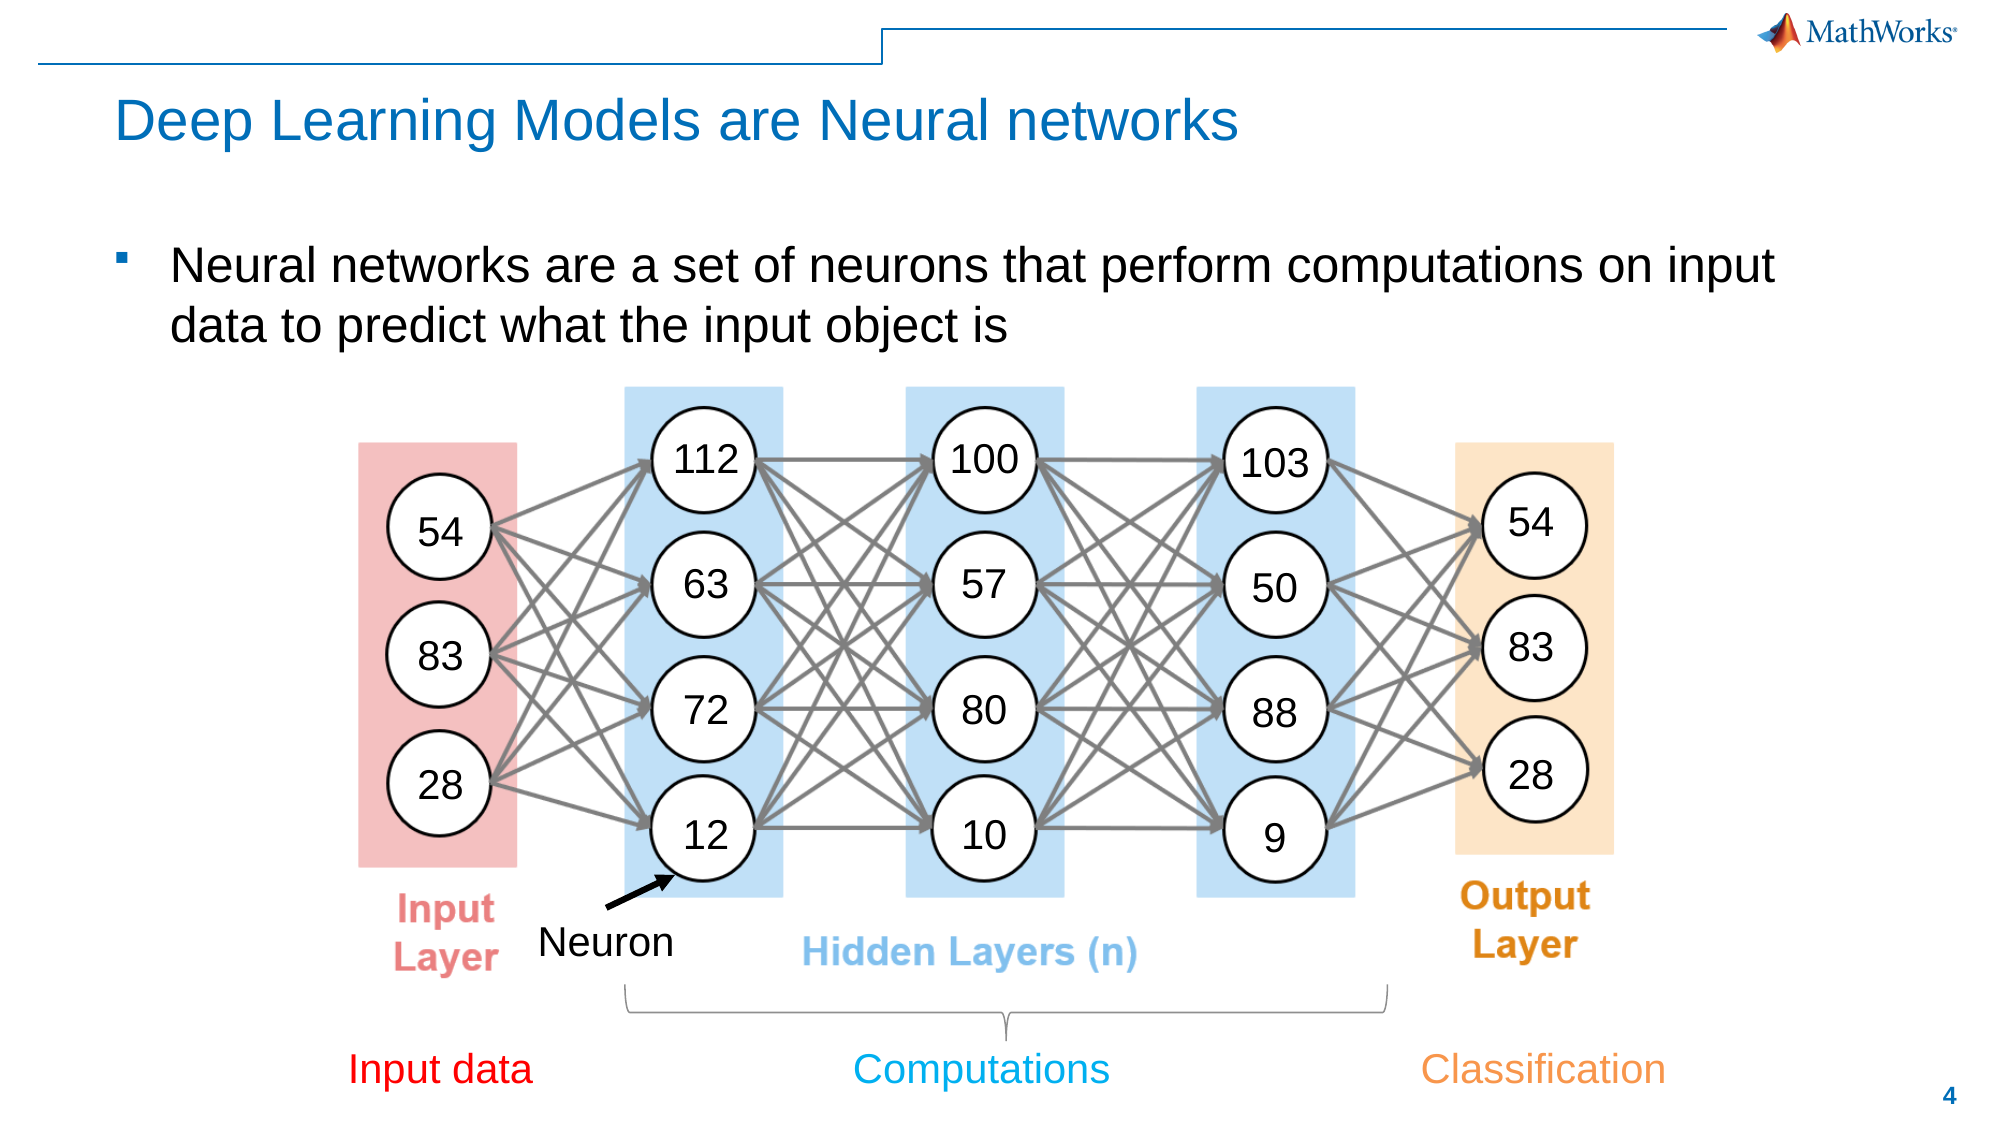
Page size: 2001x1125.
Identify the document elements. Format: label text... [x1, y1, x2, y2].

title Deep Learning Models are Neural networks [99, 75, 1867, 238]
list Neural networks are a set of neurons that perform computations on input data to predict what the input object is [98, 224, 1866, 1013]
text_box Classification [1399, 1034, 1688, 1100]
picture [338, 362, 1629, 991]
text_box Computations [811, 1034, 1152, 1100]
text_box [624, 998, 1388, 1042]
text_box Input data [312, 1034, 569, 1100]
picture [1751, 3, 1970, 63]
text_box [605, 874, 676, 909]
